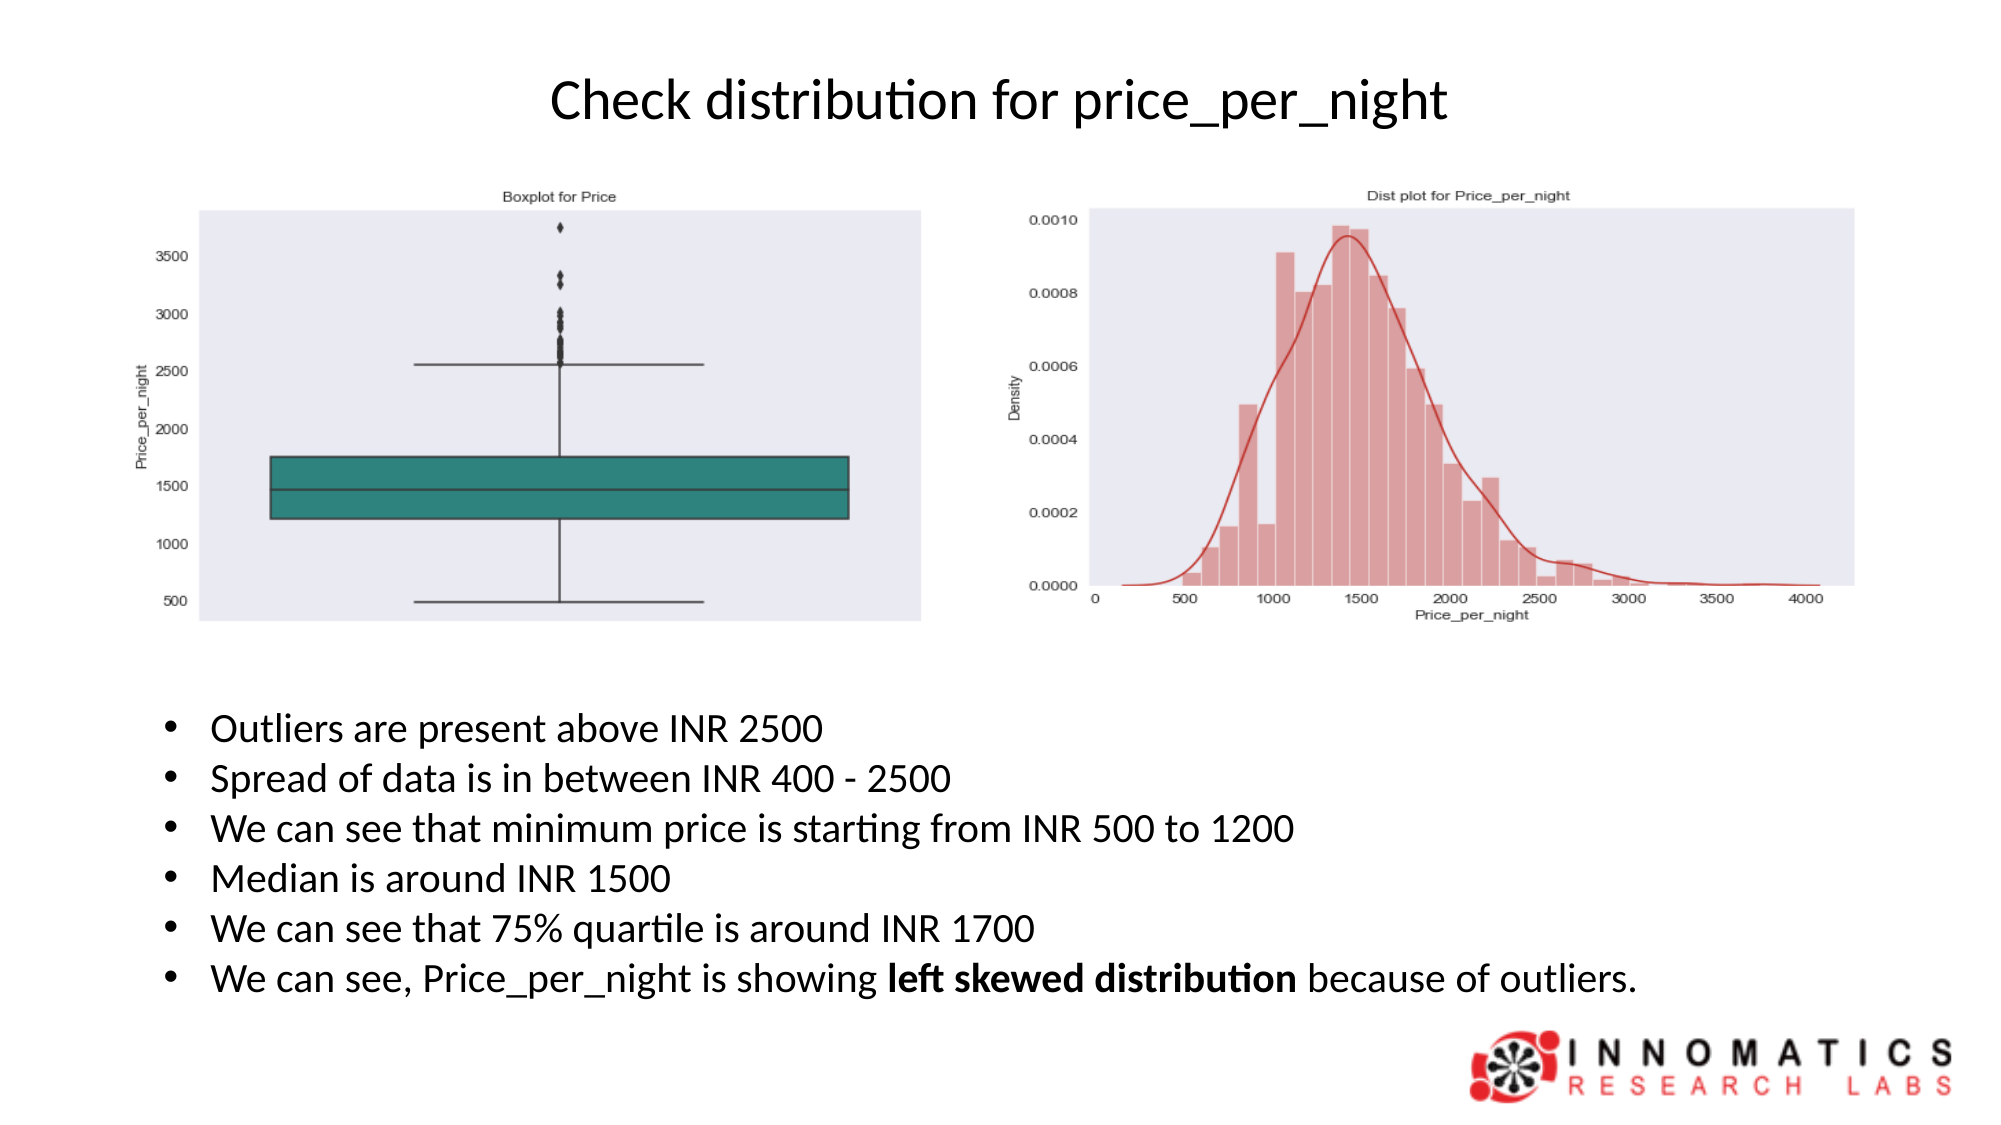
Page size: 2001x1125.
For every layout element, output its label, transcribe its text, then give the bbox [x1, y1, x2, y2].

title Check distribution for price_per_night [137, 41, 1863, 160]
text_box Outliers are present above INR 2500 Spread of data is in between INR 400 - 2500 We can see that minimum price is starting from INR 500 to 1200 Median is around INR 1500 We can see that 75% quartile is around INR 1700 We can see, Price_per_night is showing left skewed distribution because of outliers. [148, 693, 1898, 1009]
picture [1445, 1014, 1975, 1125]
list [127, 183, 930, 630]
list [999, 183, 1863, 630]
